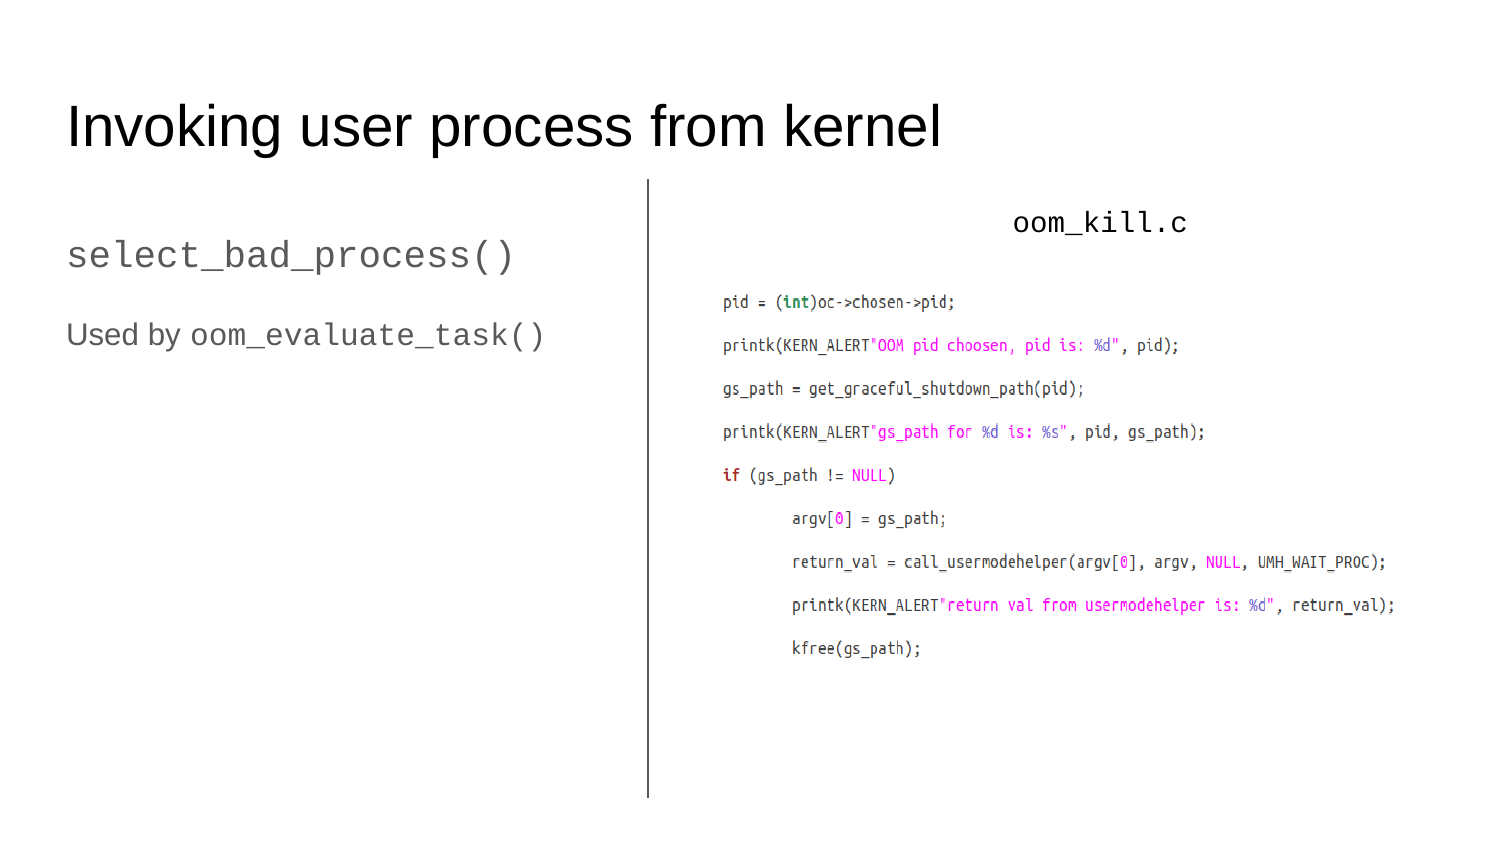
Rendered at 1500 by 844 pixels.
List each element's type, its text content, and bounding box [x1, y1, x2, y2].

title Invoking user process from kernel [51, 72, 1449, 167]
text_box oom_kill.c [824, 188, 1376, 229]
picture [691, 275, 1425, 728]
list select_bad_process() Used by oom_evaluate_task() [51, 208, 617, 769]
